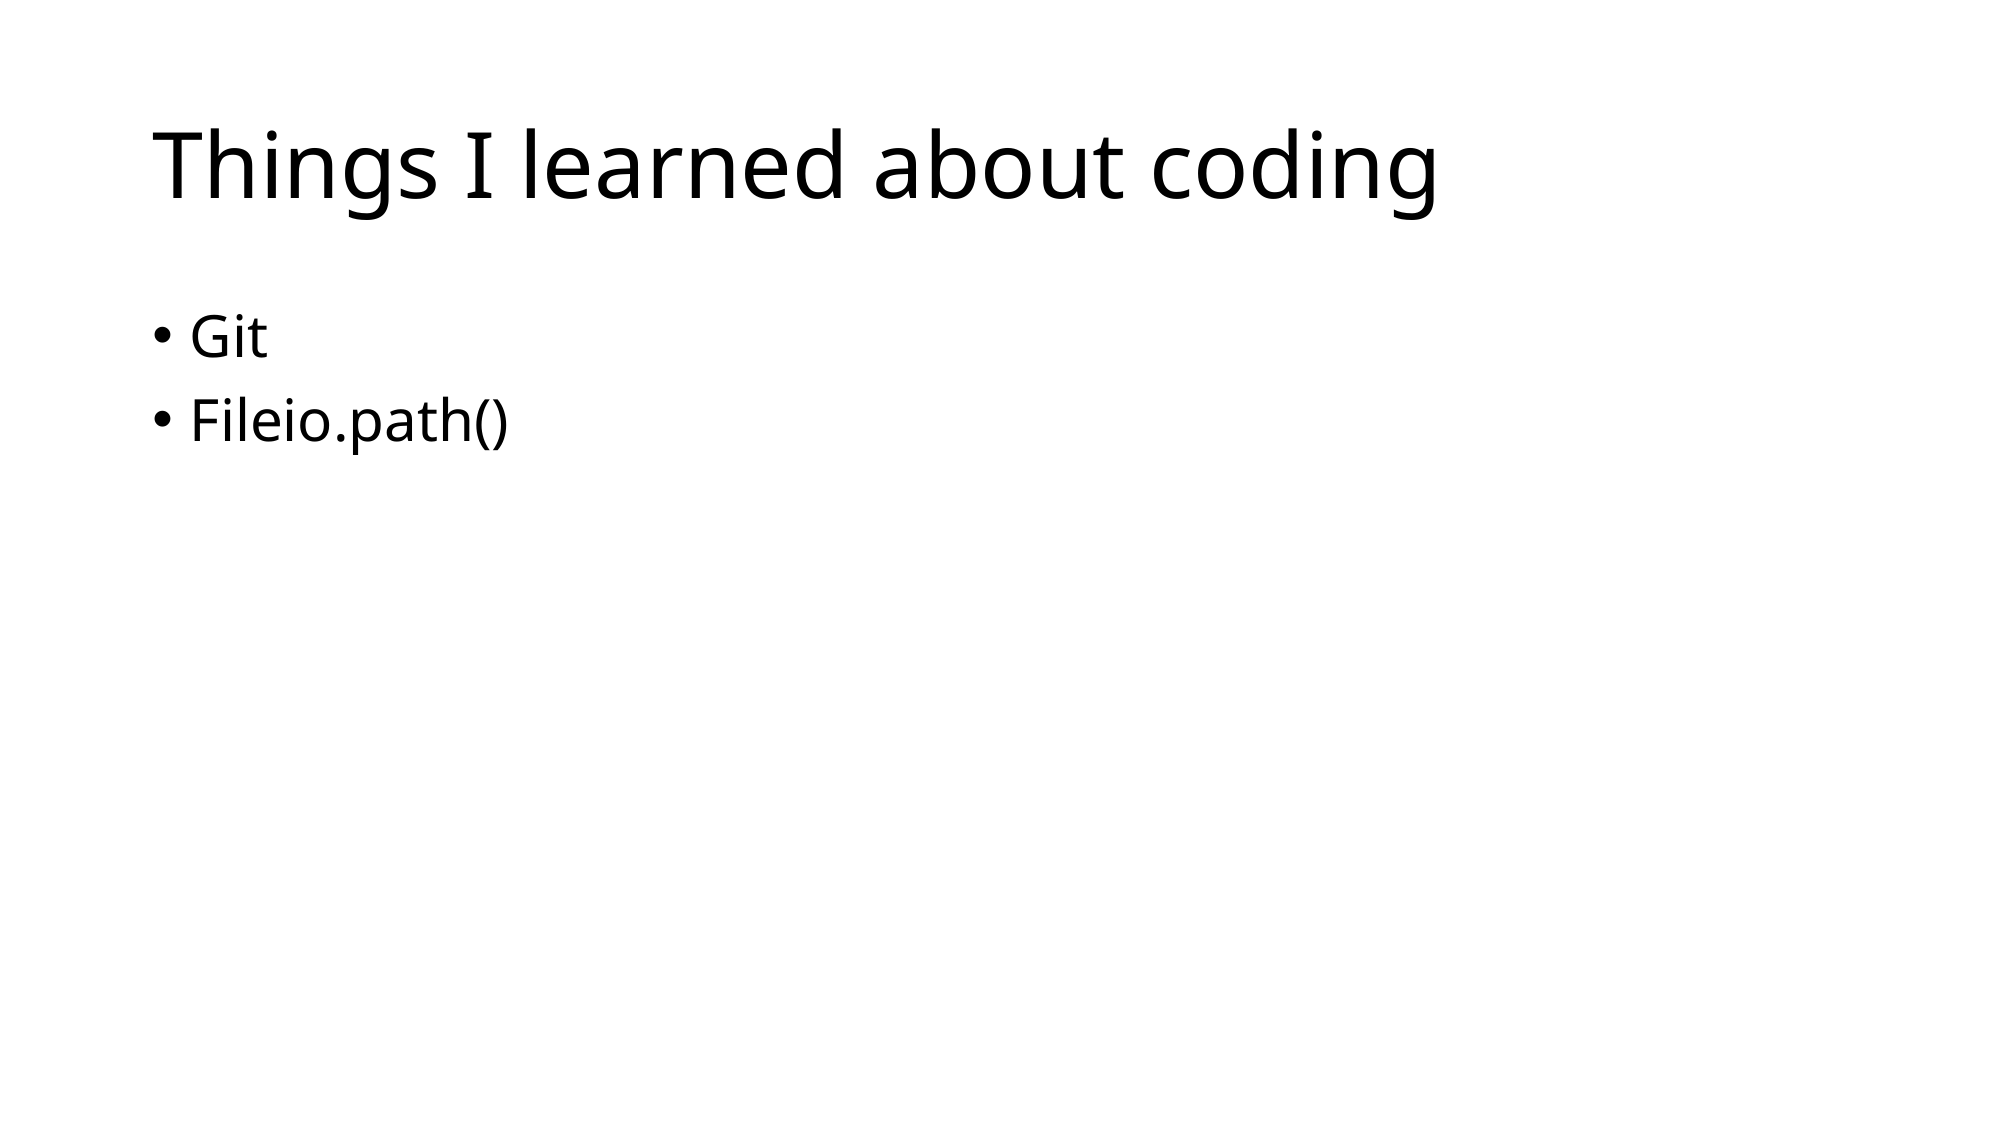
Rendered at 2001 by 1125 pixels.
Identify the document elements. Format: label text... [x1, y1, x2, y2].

list Git Fileio.path() [137, 299, 1863, 1014]
title Things I learned about coding [137, 59, 1863, 278]
